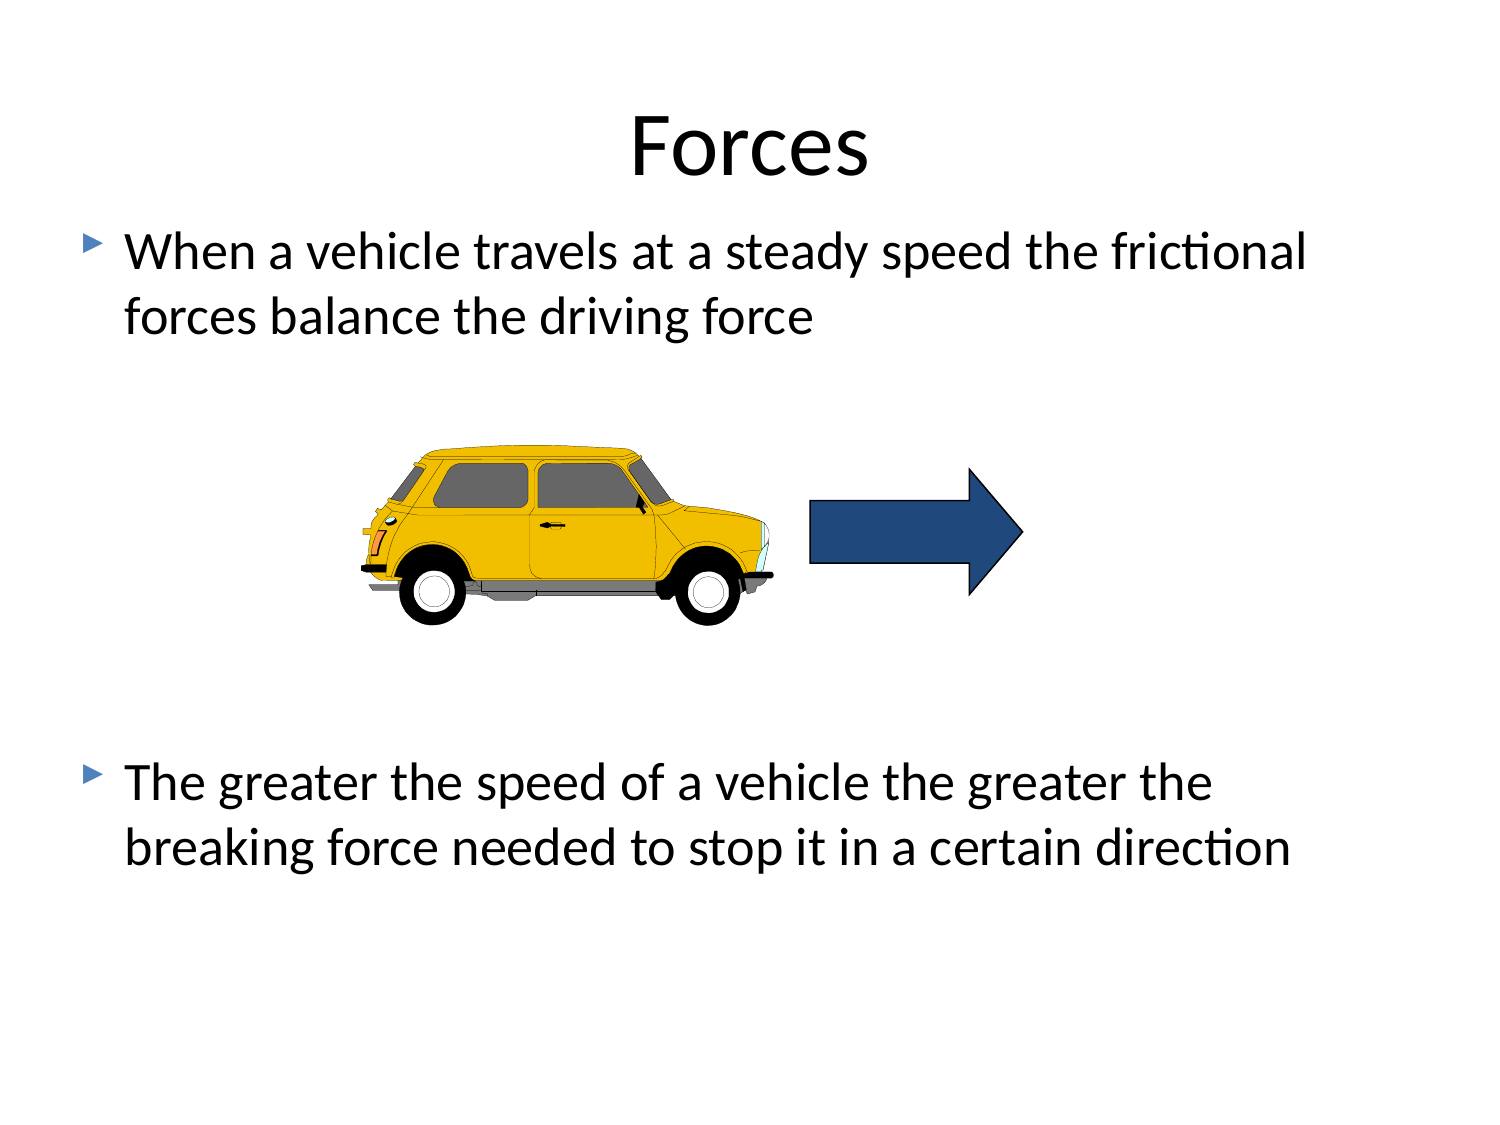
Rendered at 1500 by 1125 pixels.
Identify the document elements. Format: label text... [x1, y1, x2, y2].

text_box [810, 469, 1023, 595]
title Forces [75, 45, 1425, 233]
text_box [359, 444, 775, 627]
text_box When a vehicle travels at a steady speed the frictional forces balance the driving force The greater the speed of a vehicle the greater the breaking force needed to stop it in a certain direction [64, 208, 1415, 1024]
